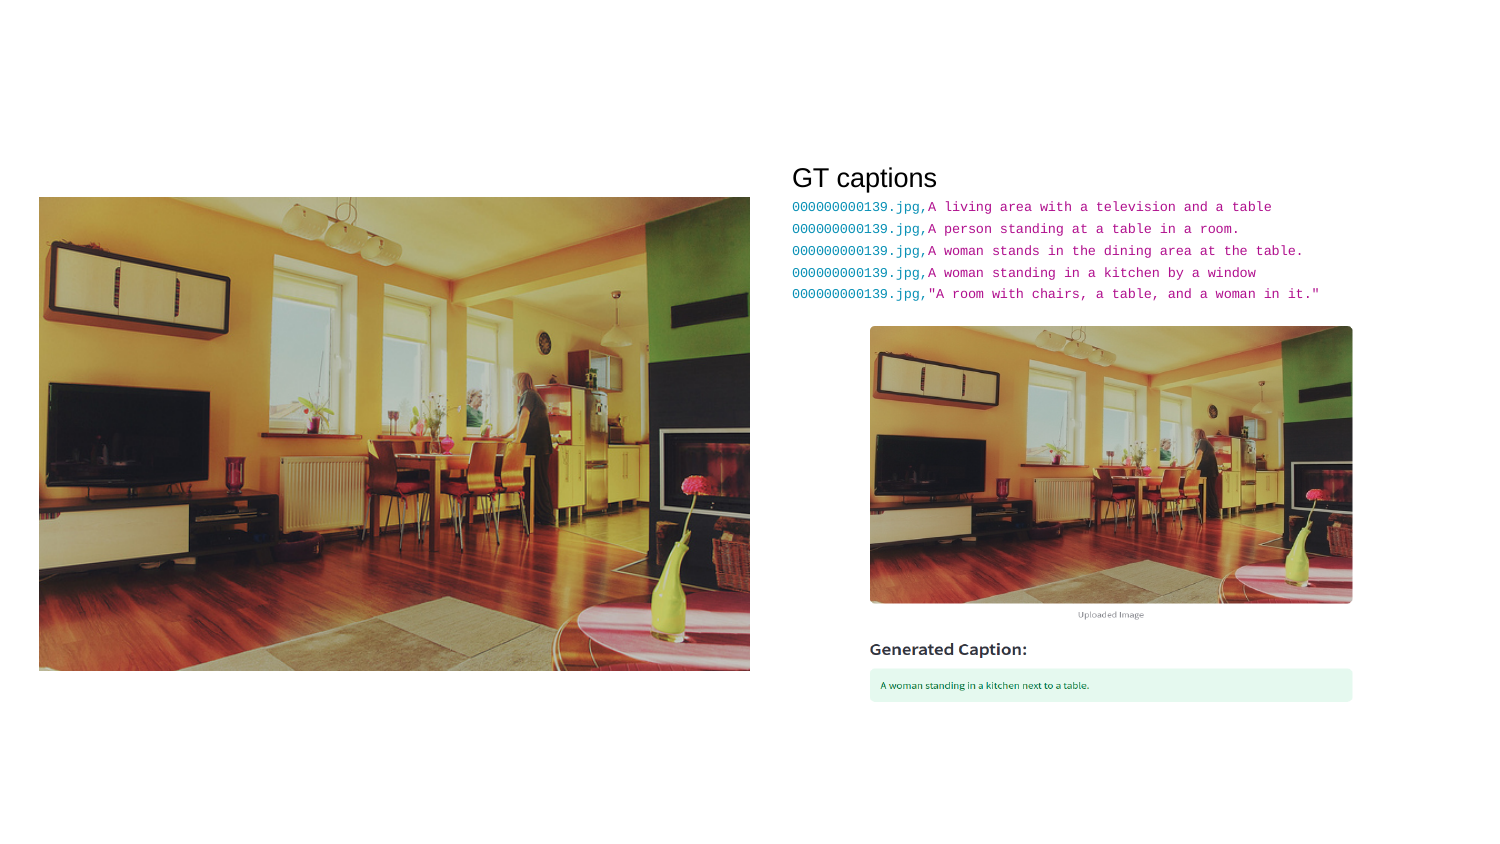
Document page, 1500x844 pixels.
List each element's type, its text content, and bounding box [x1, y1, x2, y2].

text_box GT captions 000000000139.jpg,A living area with a television and a table 000000000139.jpg,A person standing at a table in a room. 000000000139.jpg,A woman stands in the dining area at the table. 000000000139.jpg,A woman standing in a kitchen by a window 000000000139.jpg,"A room with chairs, a table, and a woman in it." [777, 145, 1449, 344]
picture [39, 196, 751, 671]
picture [864, 324, 1361, 709]
